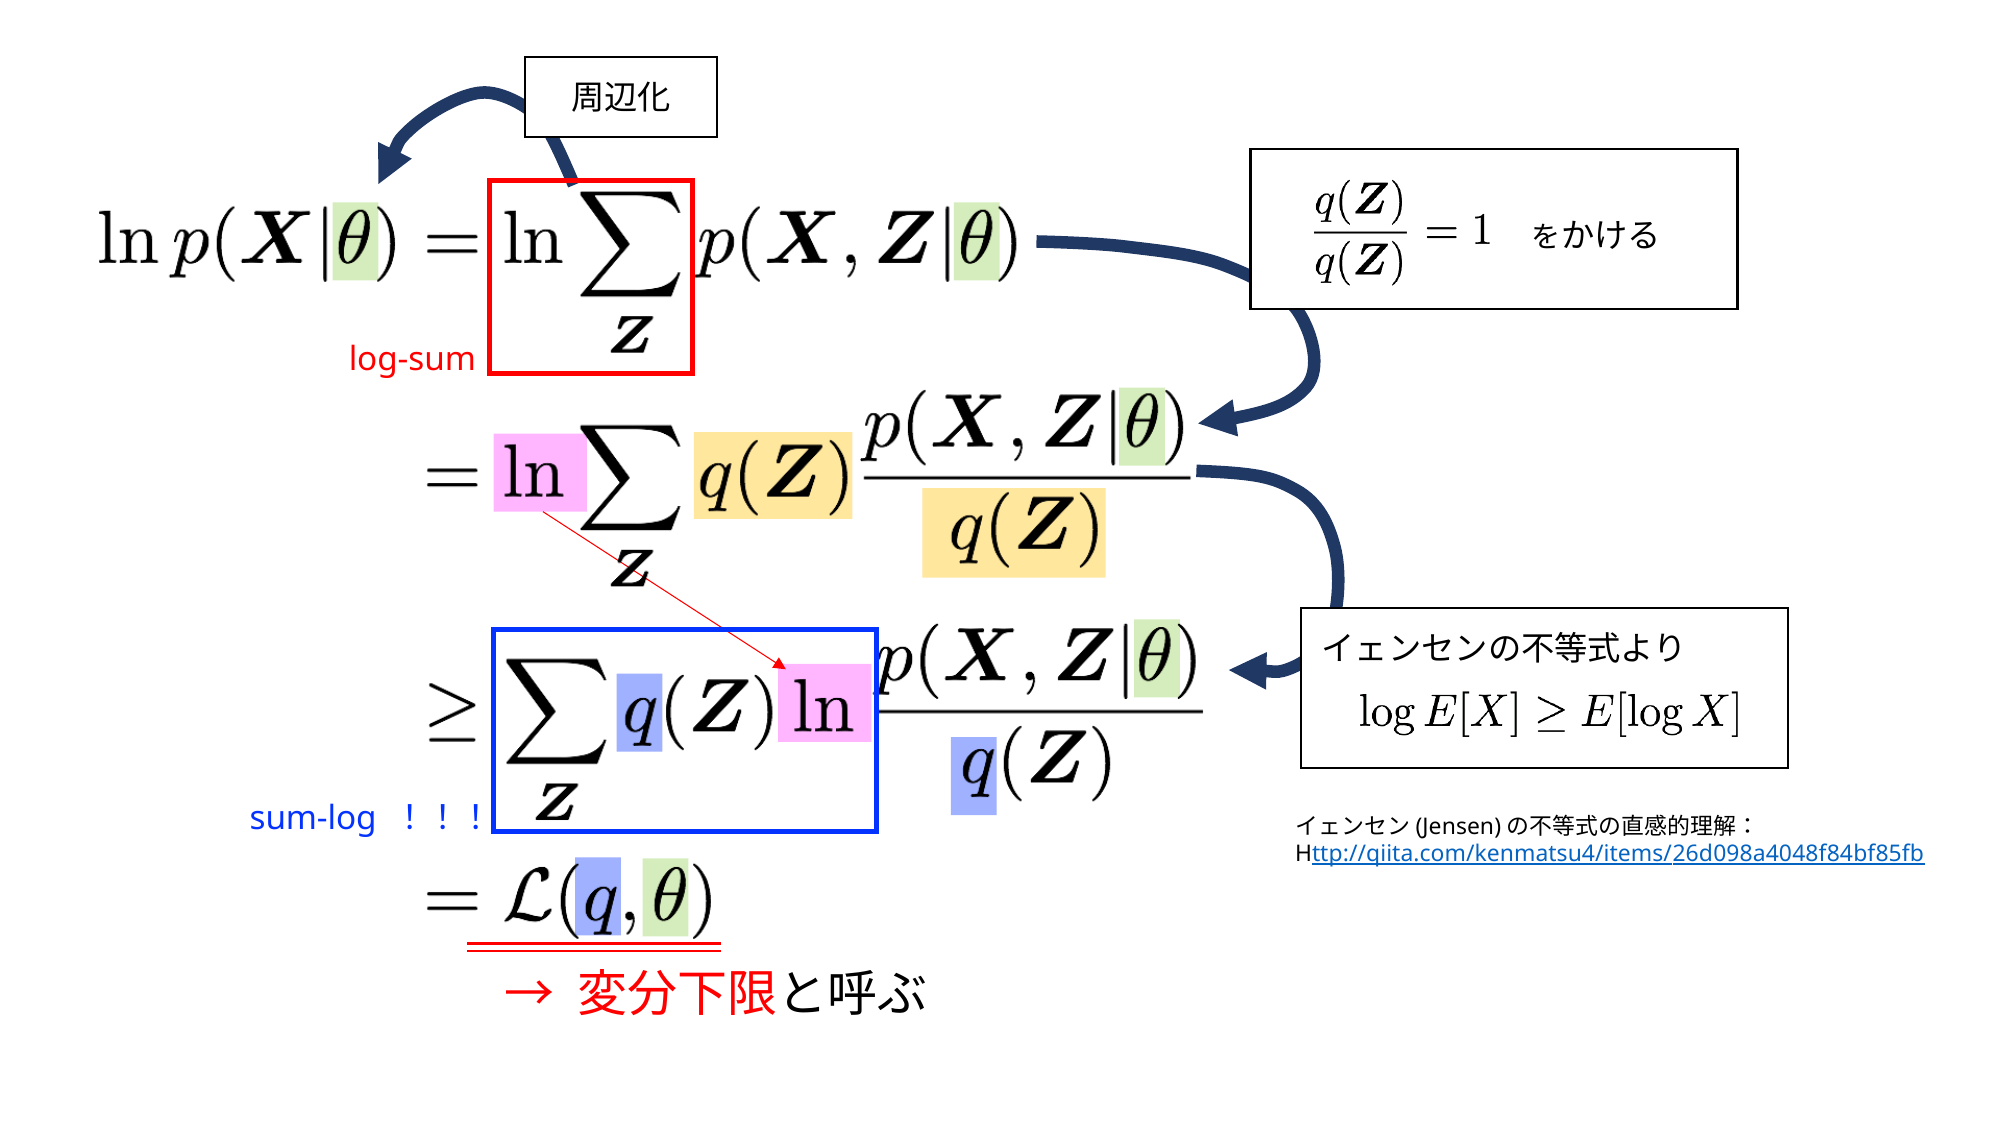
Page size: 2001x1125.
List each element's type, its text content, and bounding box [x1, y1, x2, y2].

picture [99, 191, 1204, 940]
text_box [1250, 149, 1738, 310]
text_box [1204, 257, 1316, 429]
text_box イェンセン(Jensen)の不等式の直感的理解： Http://qiita.com/kenmatsu4/items/26d098a4048f84bf85fb [1280, 803, 2000, 878]
text_box [377, 91, 573, 185]
text_box [524, 56, 718, 138]
text_box [1204, 470, 1340, 677]
text_box [489, 179, 693, 192]
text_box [1301, 607, 1789, 769]
text_box 周辺化 [526, 68, 715, 124]
text_box → 変分下限と呼ぶ [489, 954, 993, 1029]
